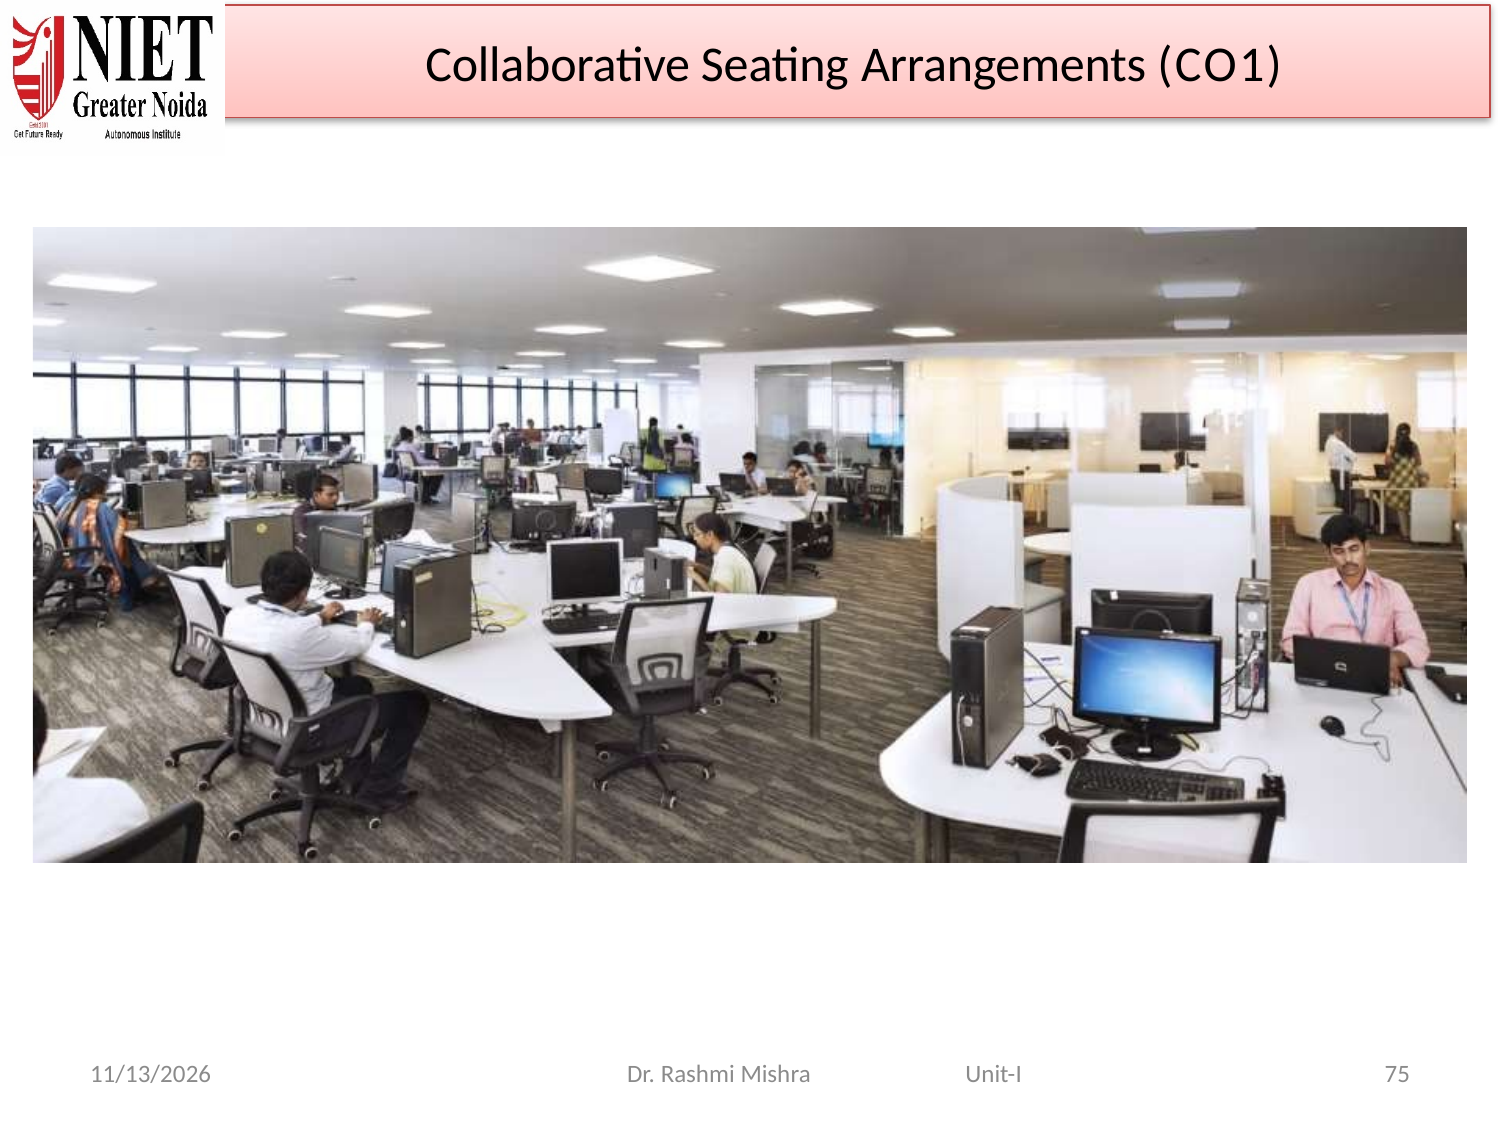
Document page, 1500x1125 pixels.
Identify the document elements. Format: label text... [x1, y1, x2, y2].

text_box Collaborative Seating Arrangements (CO1) [228, 4, 1491, 118]
slide_number 75 [1074, 1042, 1425, 1103]
footer Dr. Rashmi Mishra Unit-I [412, 1042, 1074, 1103]
picture [0, 0, 226, 156]
text_box [32, 227, 1467, 863]
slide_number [75, 1042, 412, 1103]
